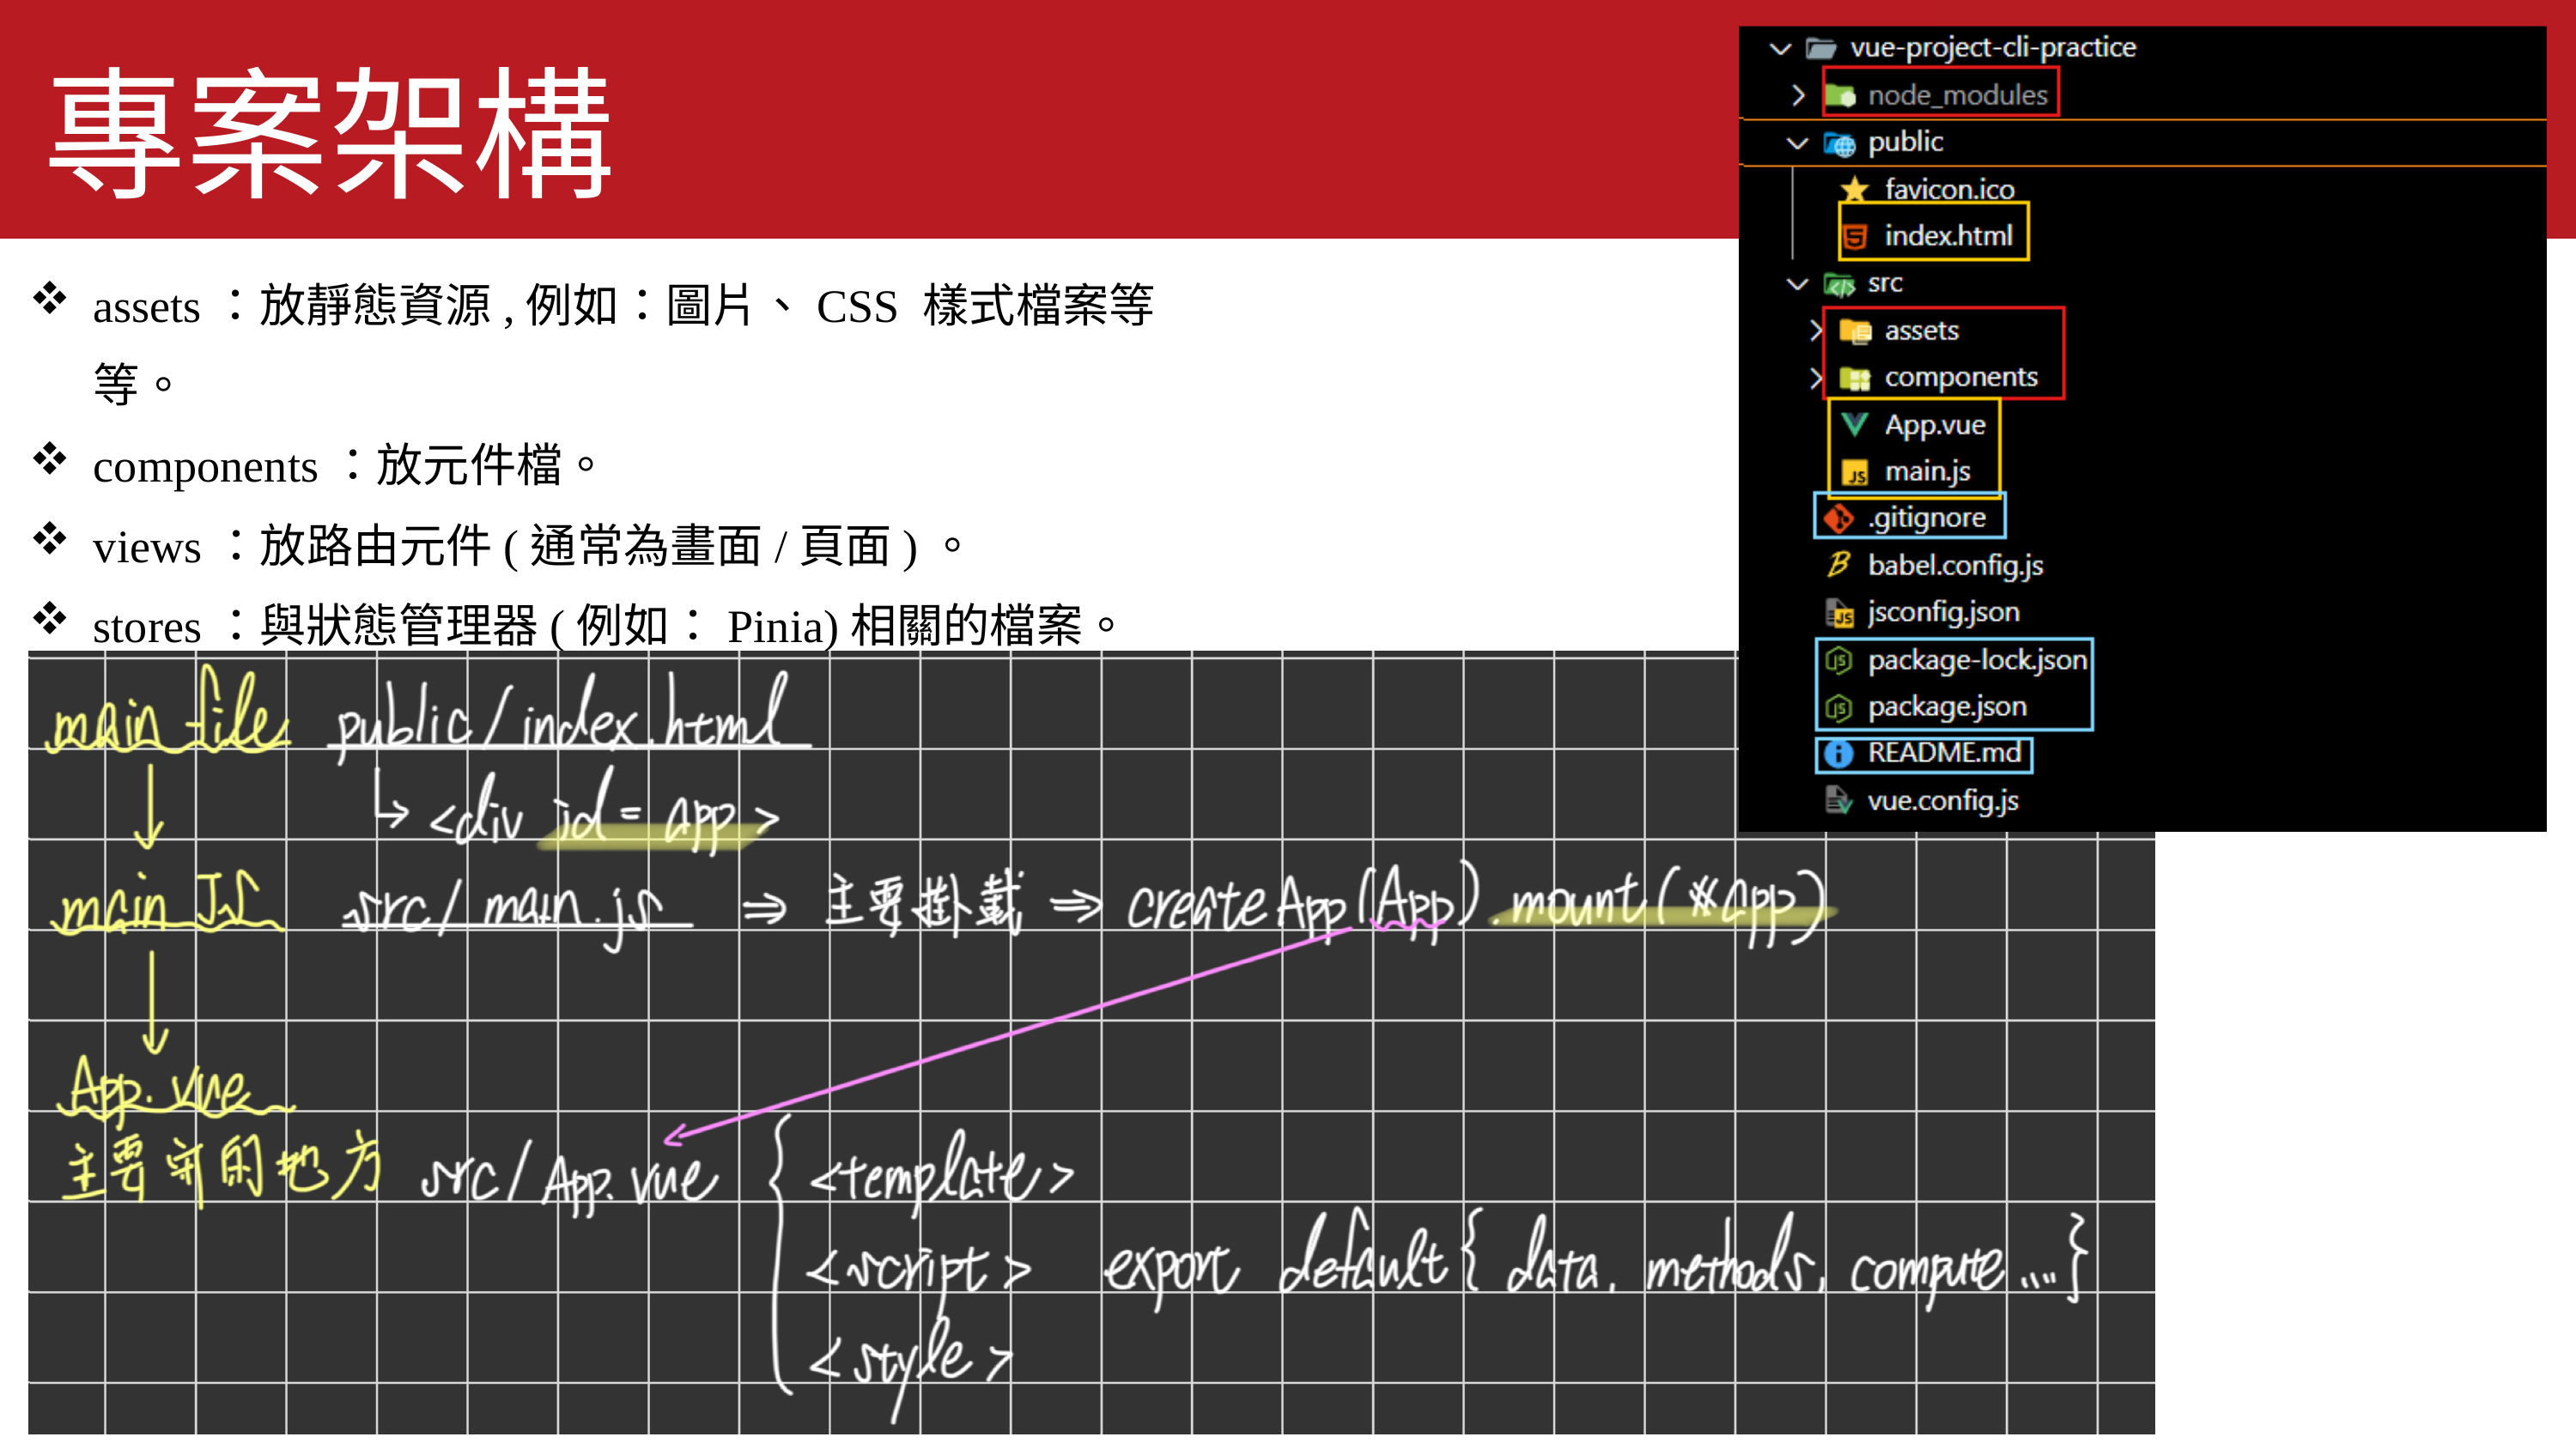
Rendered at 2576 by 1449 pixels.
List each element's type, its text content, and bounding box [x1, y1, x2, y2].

picture [28, 25, 2548, 1435]
text_box assets：放靜態資源,例如：圖片、CSS 樣式檔案等等。 components：放元件檔。 views：放路由元件(通常為畫面/頁面)。 stores：與狀態管理器(例如：Pinia)相關的檔案。 router：與路由管理(例如：Vue Router)相關的檔案。 [28, 251, 1176, 649]
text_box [0, 0, 2576, 239]
